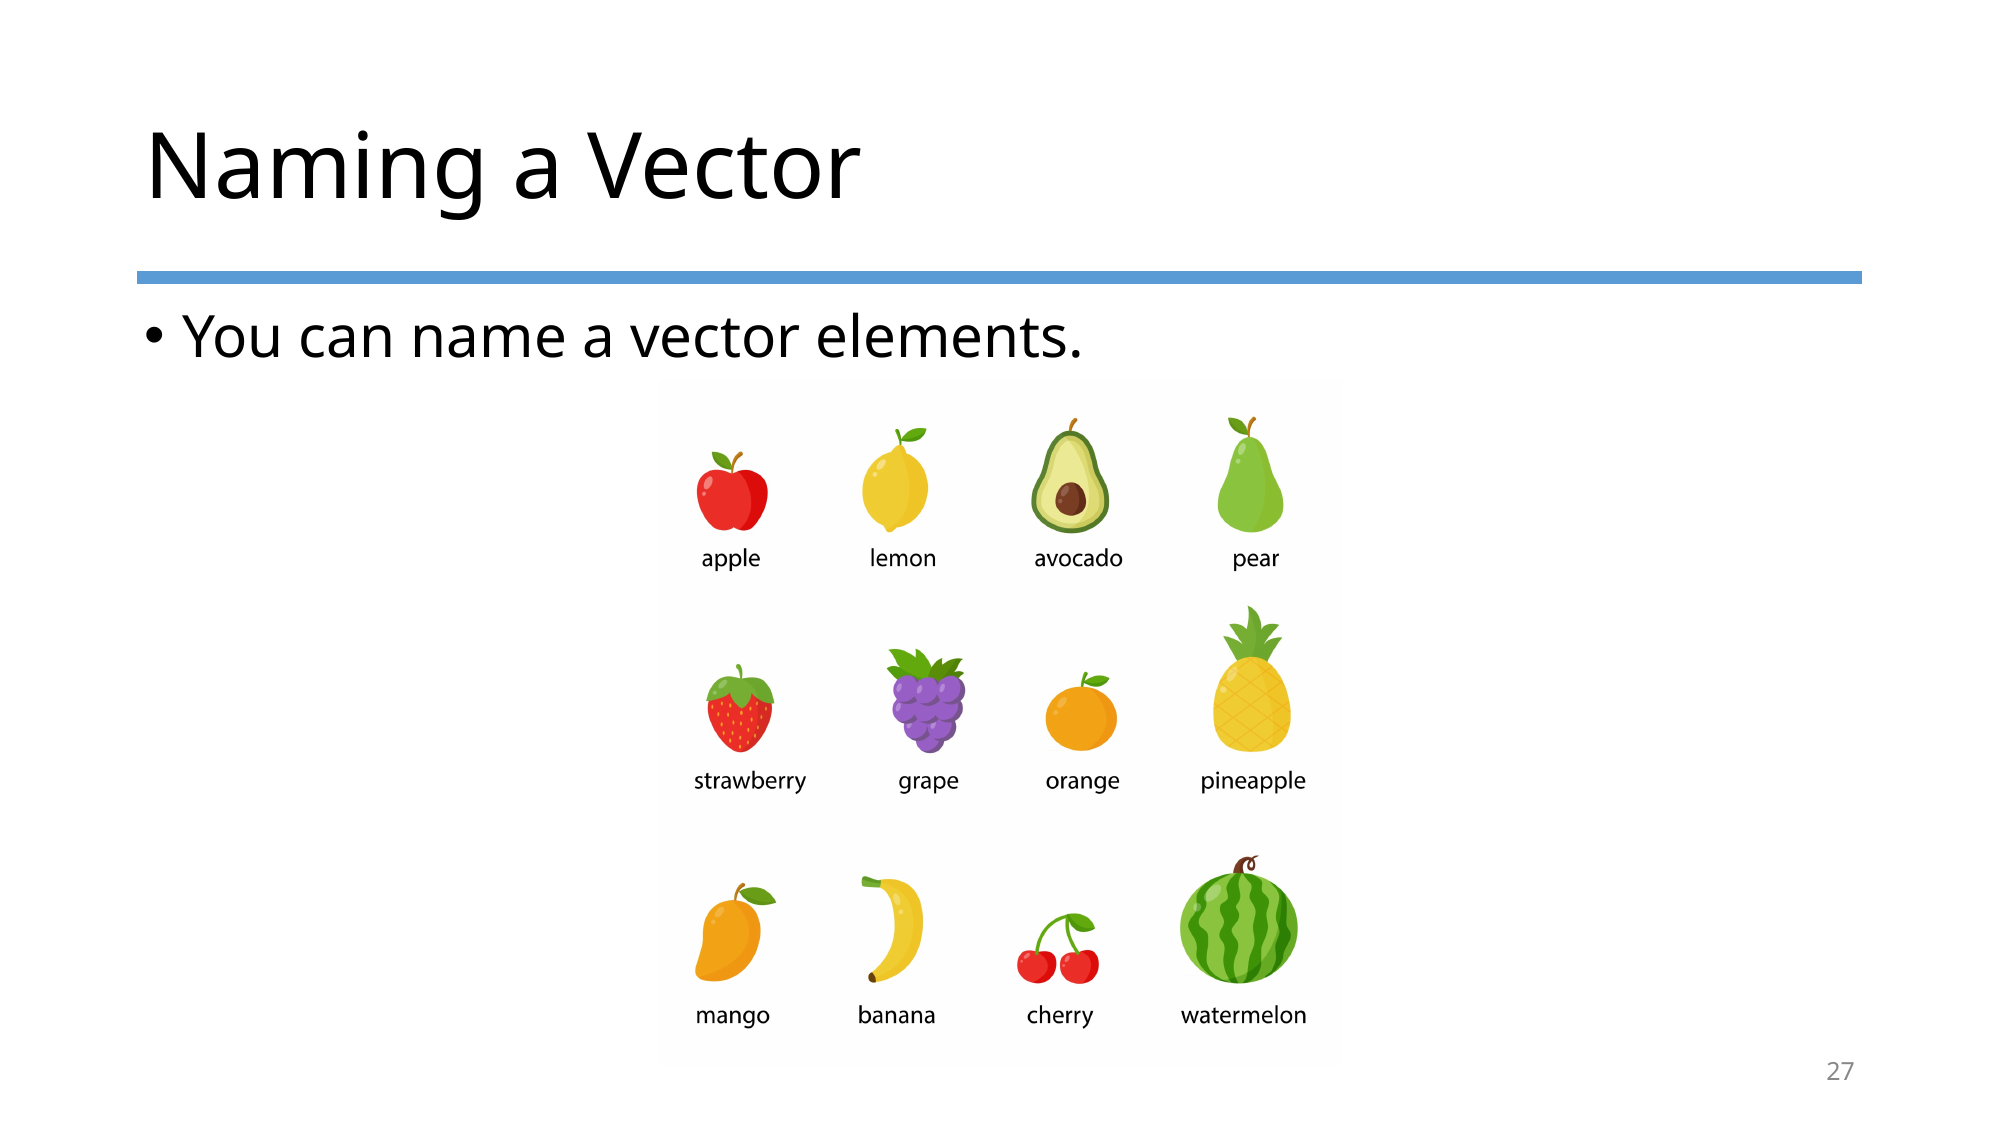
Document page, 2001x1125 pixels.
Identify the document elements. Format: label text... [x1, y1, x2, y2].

slide_number 27 [1817, 1050, 1863, 1096]
title Naming a Vector [136, 59, 1863, 278]
list You can name a vector elements. [136, 298, 1863, 1014]
picture [658, 378, 1342, 1066]
